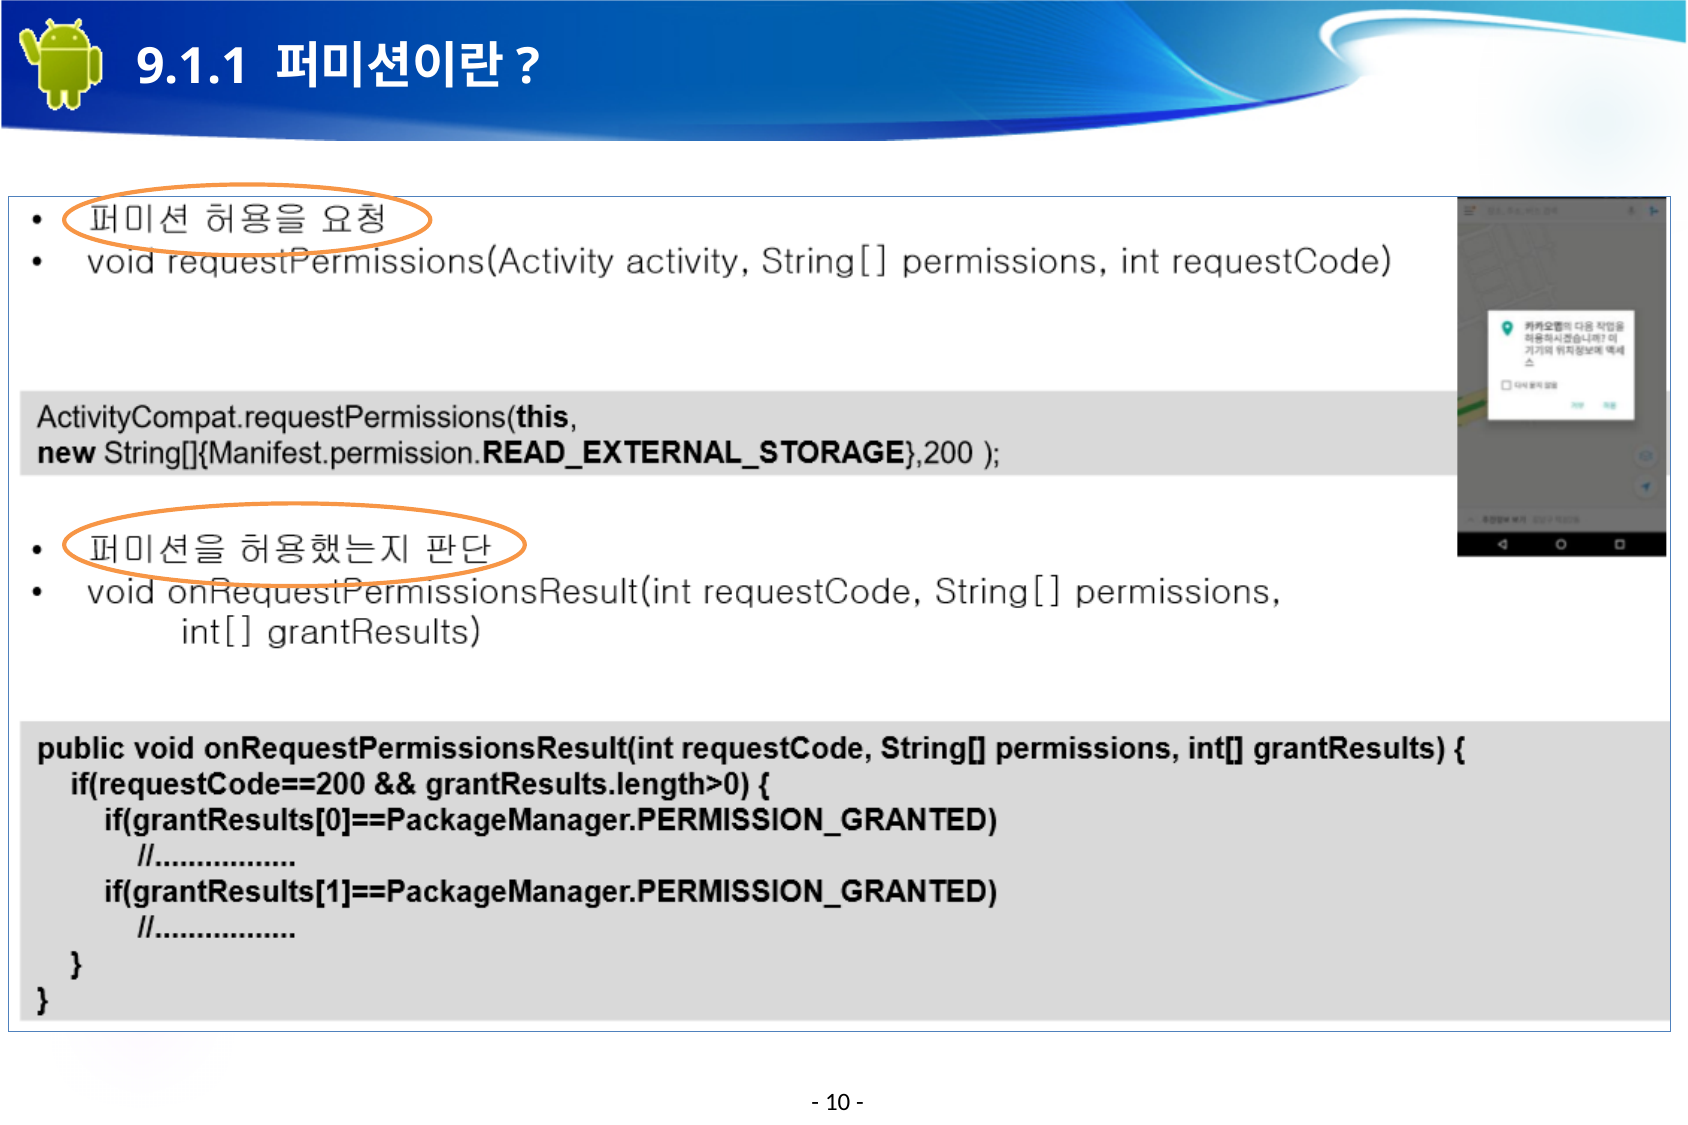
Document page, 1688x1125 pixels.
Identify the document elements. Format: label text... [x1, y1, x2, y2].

text_box [111, 182, 384, 194]
picture [8, 196, 1671, 1032]
title 9.1.1 퍼미션이란? [134, 31, 569, 96]
picture [0, 0, 1688, 141]
